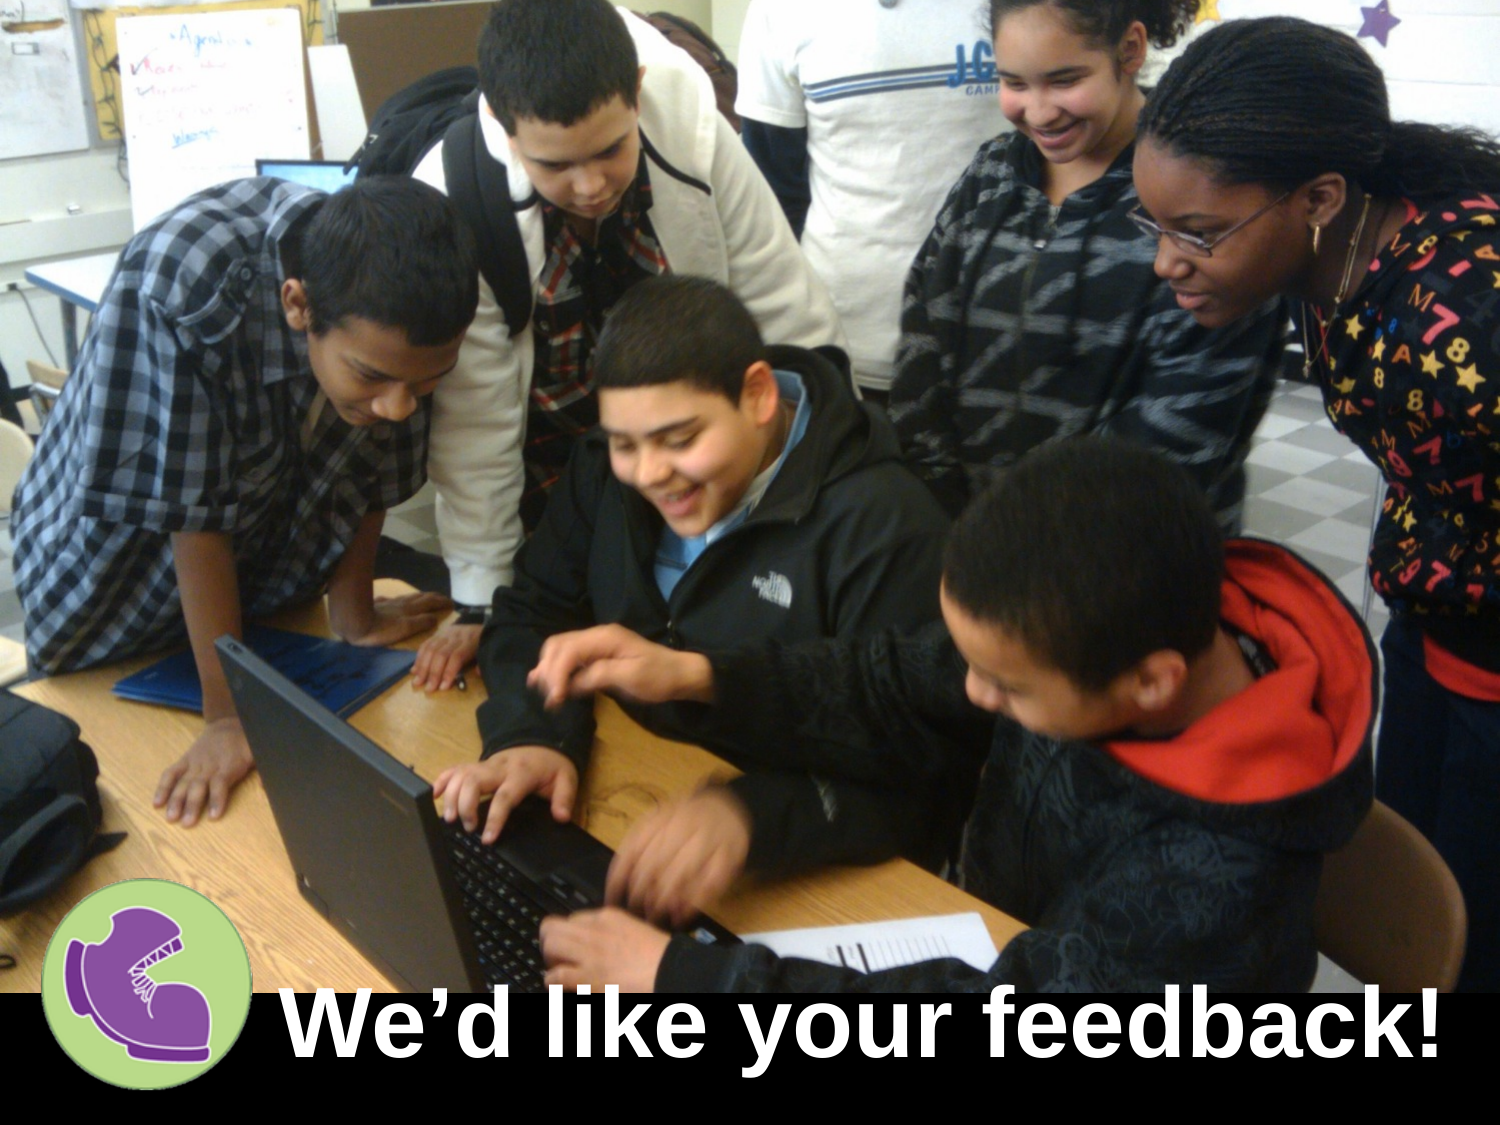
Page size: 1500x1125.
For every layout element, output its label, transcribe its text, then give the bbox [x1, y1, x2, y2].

picture [0, 0, 1500, 993]
title We’d like your feedback! [37, 950, 1463, 1095]
